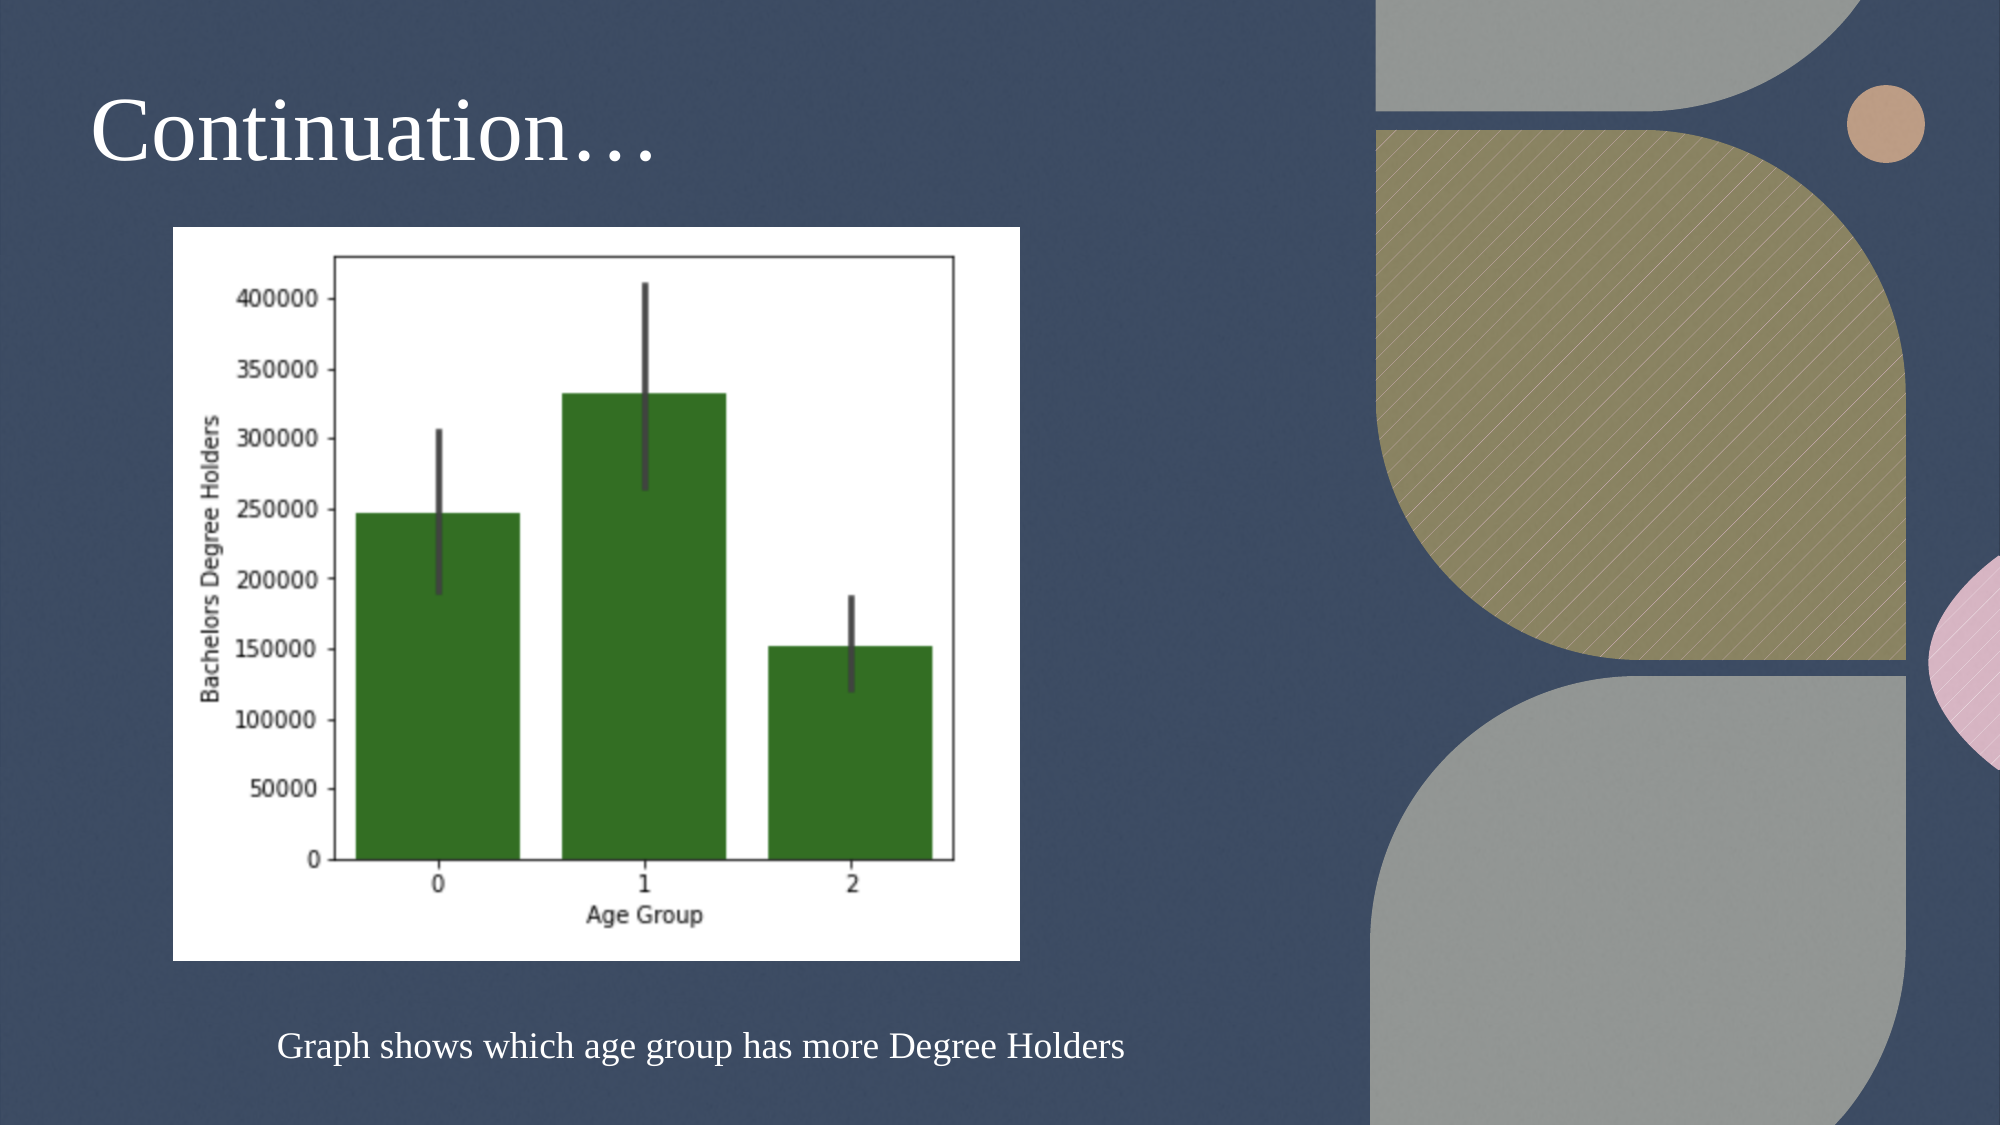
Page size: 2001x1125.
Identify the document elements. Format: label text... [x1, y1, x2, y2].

text_box Graph shows which age group has more Degree Holders [262, 1013, 1142, 1073]
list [173, 227, 1020, 961]
title Continuation… [75, 26, 1336, 188]
